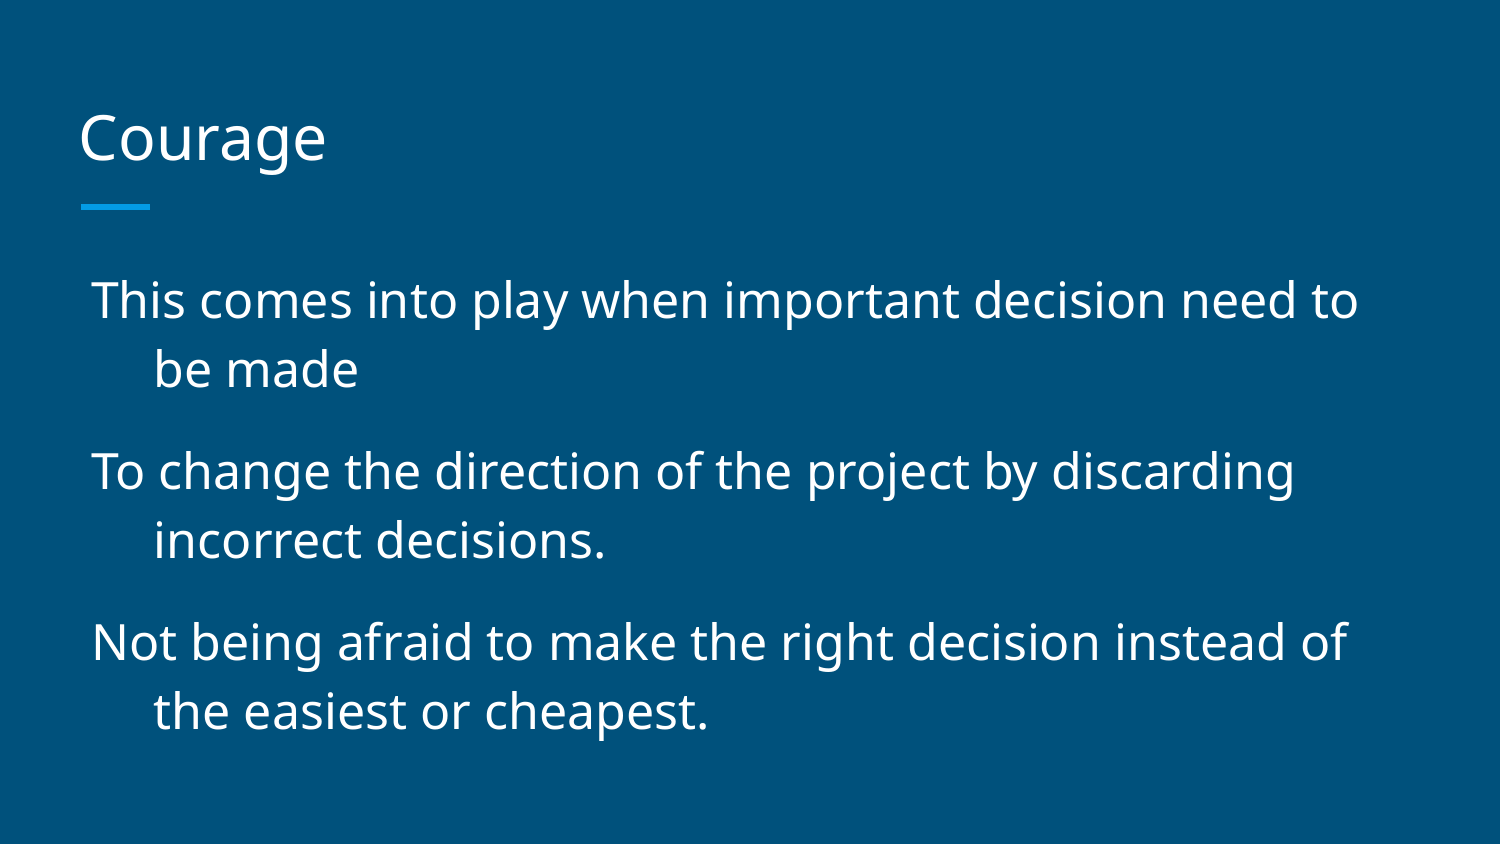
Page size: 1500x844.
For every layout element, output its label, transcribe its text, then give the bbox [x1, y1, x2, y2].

list This comes into play when important decision need to be made To change the direction of the project by discarding incorrect decisions. Not being afraid to make the right decision instead of the easiest or cheapest. [63, 244, 1437, 750]
title Courage [63, 75, 1437, 188]
